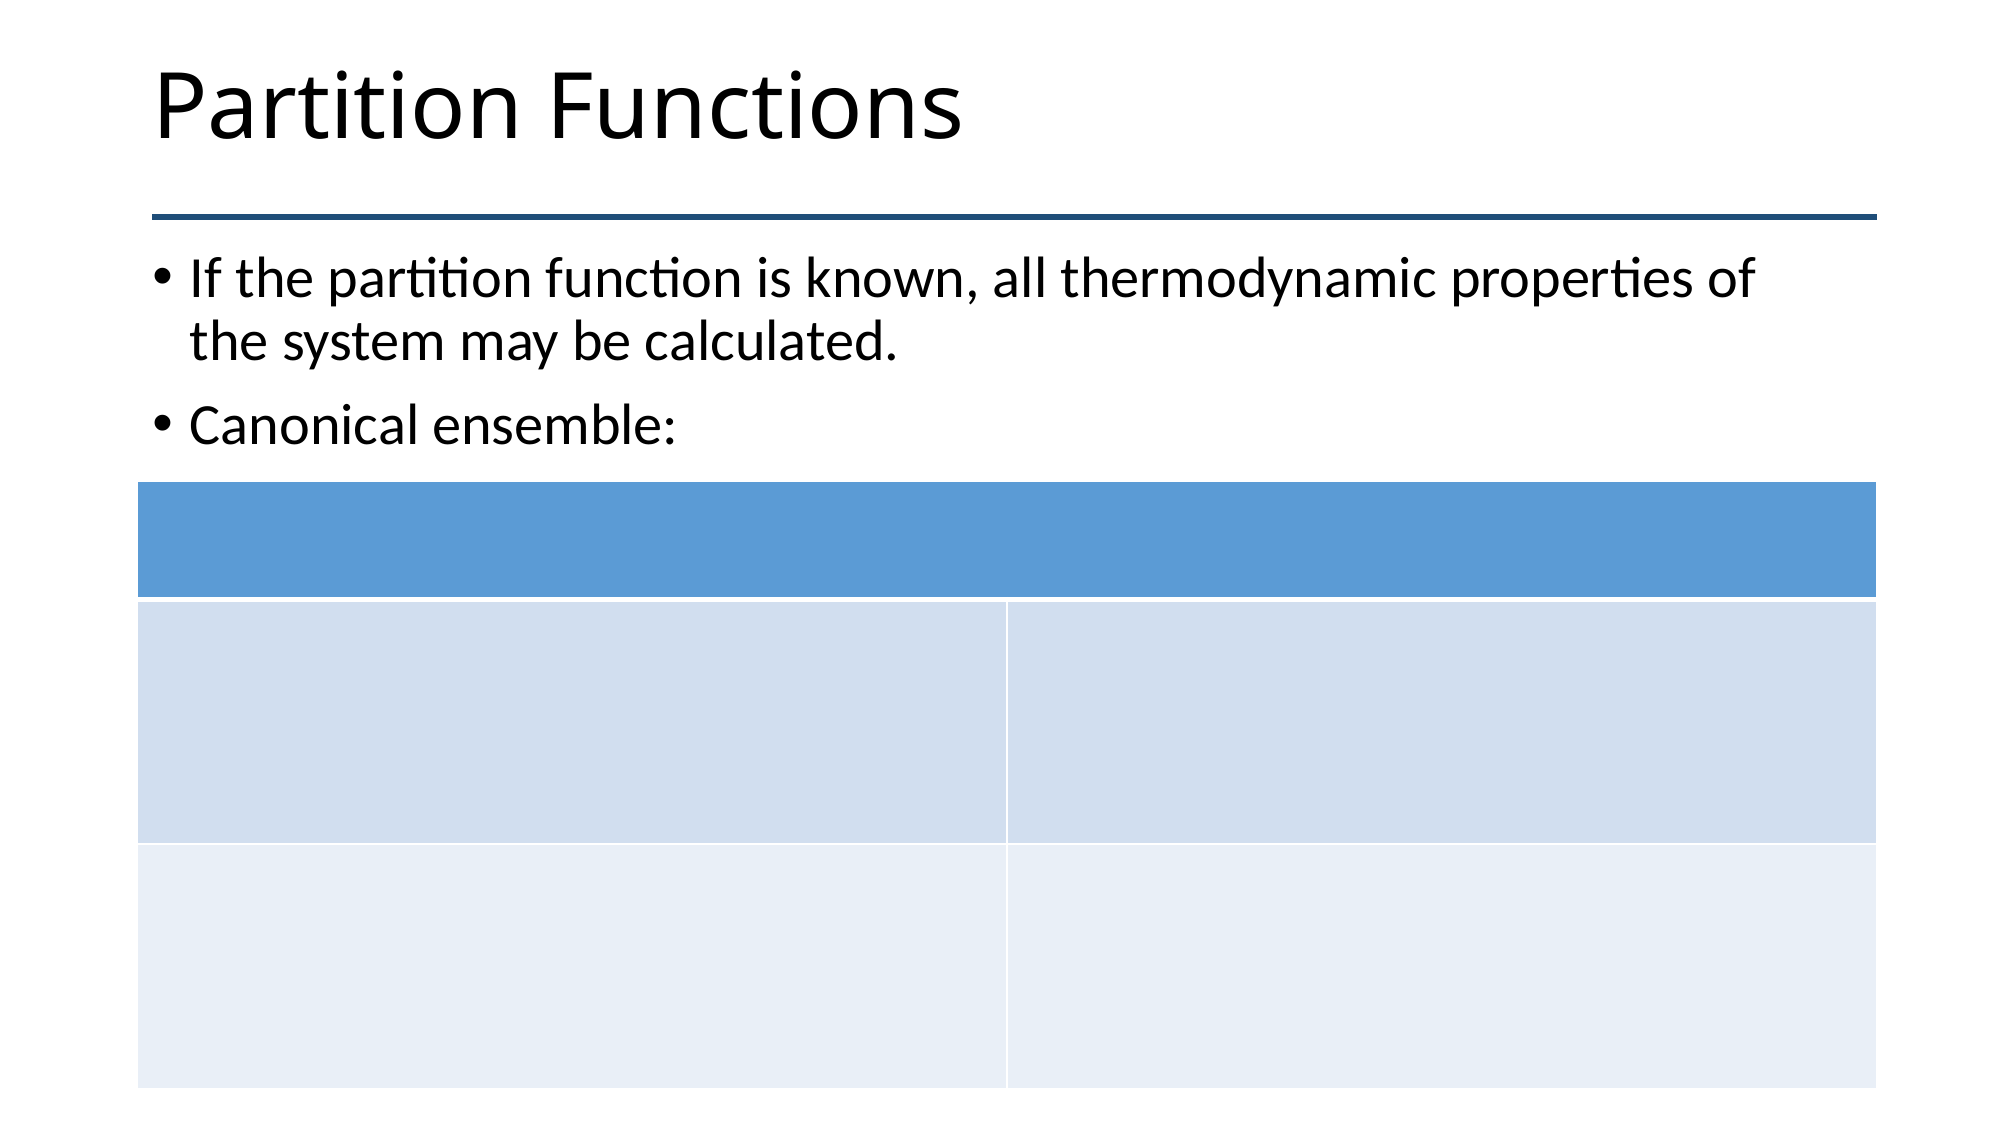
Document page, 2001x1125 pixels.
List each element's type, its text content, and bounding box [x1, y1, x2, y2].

title Partition Functions [137, 0, 1863, 218]
